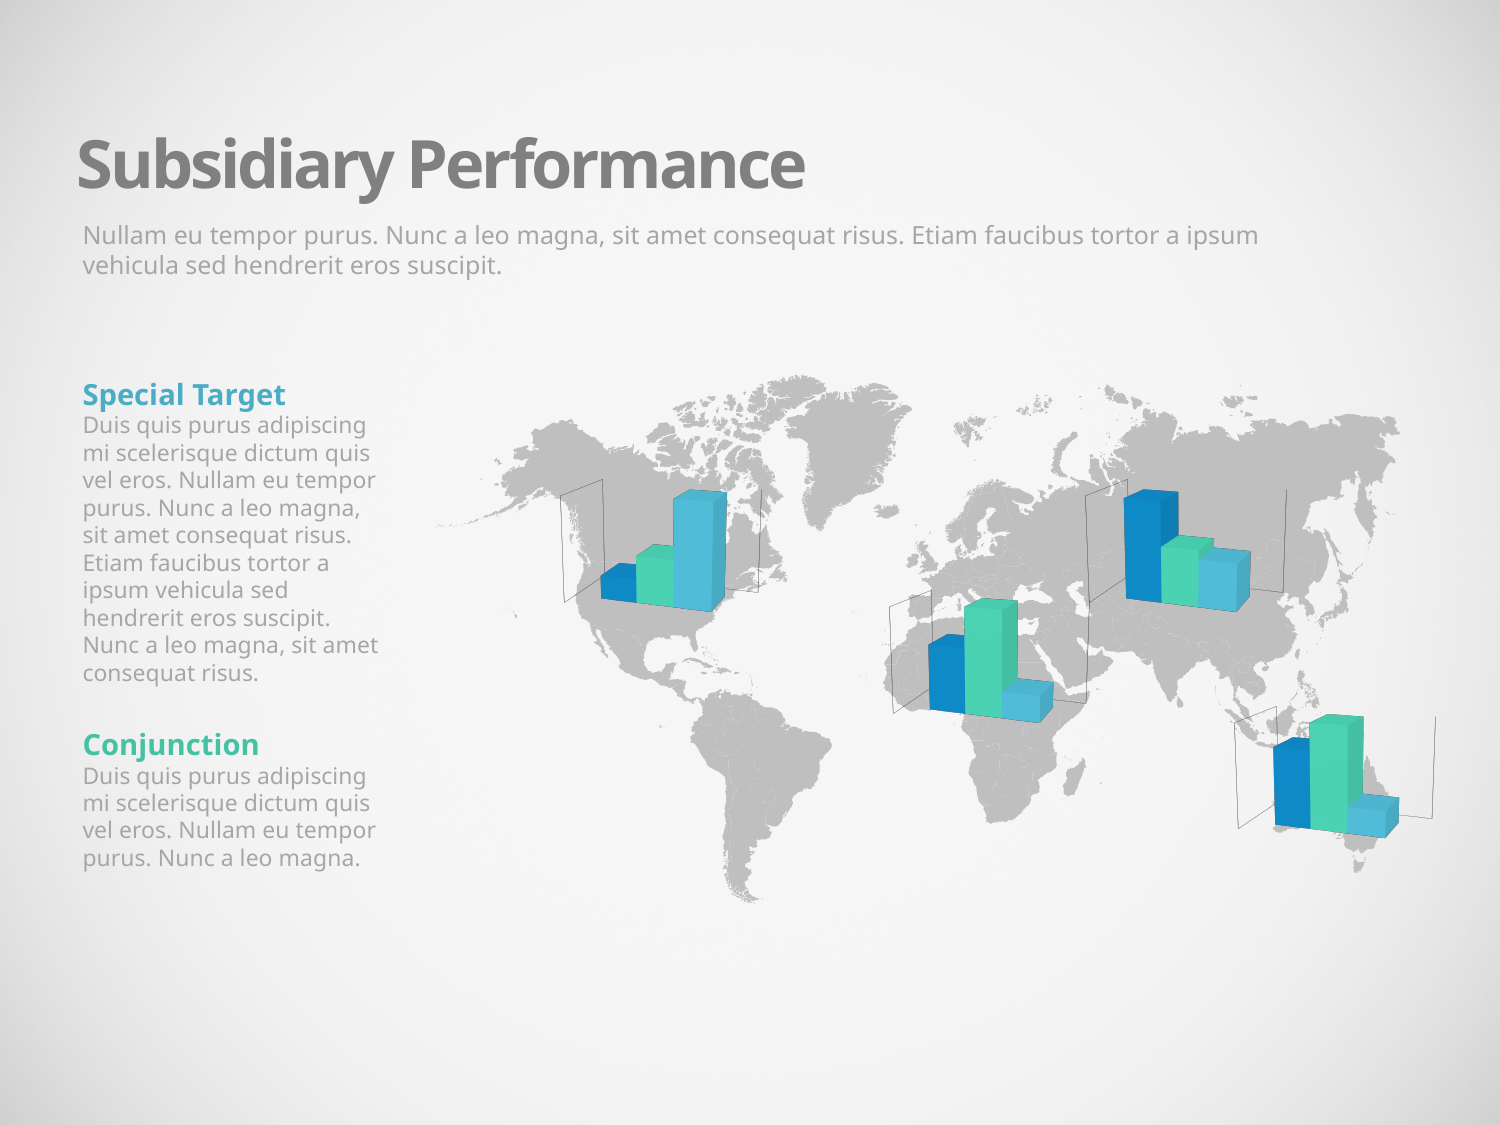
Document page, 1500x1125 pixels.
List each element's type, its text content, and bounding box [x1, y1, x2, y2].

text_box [435, 374, 1401, 905]
chart [876, 476, 1300, 739]
text_box Subsidiary Performance [69, 117, 816, 206]
chart [1221, 703, 1448, 854]
picture [0, 0, 1500, 1125]
text_box Special Target Duis quis purus adipiscing mi scelerisque dictum quis vel eros. Nullam eu tempor purus. Nunc a leo magna, sit amet consequat risus. Etiam faucibus tortor a ipsum vehicula sed hendrerit eros suscipit. Nunc a leo magna, sit amet consequat risus. [74, 337, 388, 687]
text_box Conjunction Duis quis purus adipiscing mi scelerisque dictum quis vel eros. Nullam eu tempor purus. Nunc a leo magna. [74, 687, 388, 875]
text_box Nullam eu tempor purus. Nunc a leo magna, sit amet consequat risus. Etiam faucibus tortor a ipsum vehicula sed hendrerit eros suscipit. [74, 215, 1288, 284]
chart [547, 476, 774, 628]
